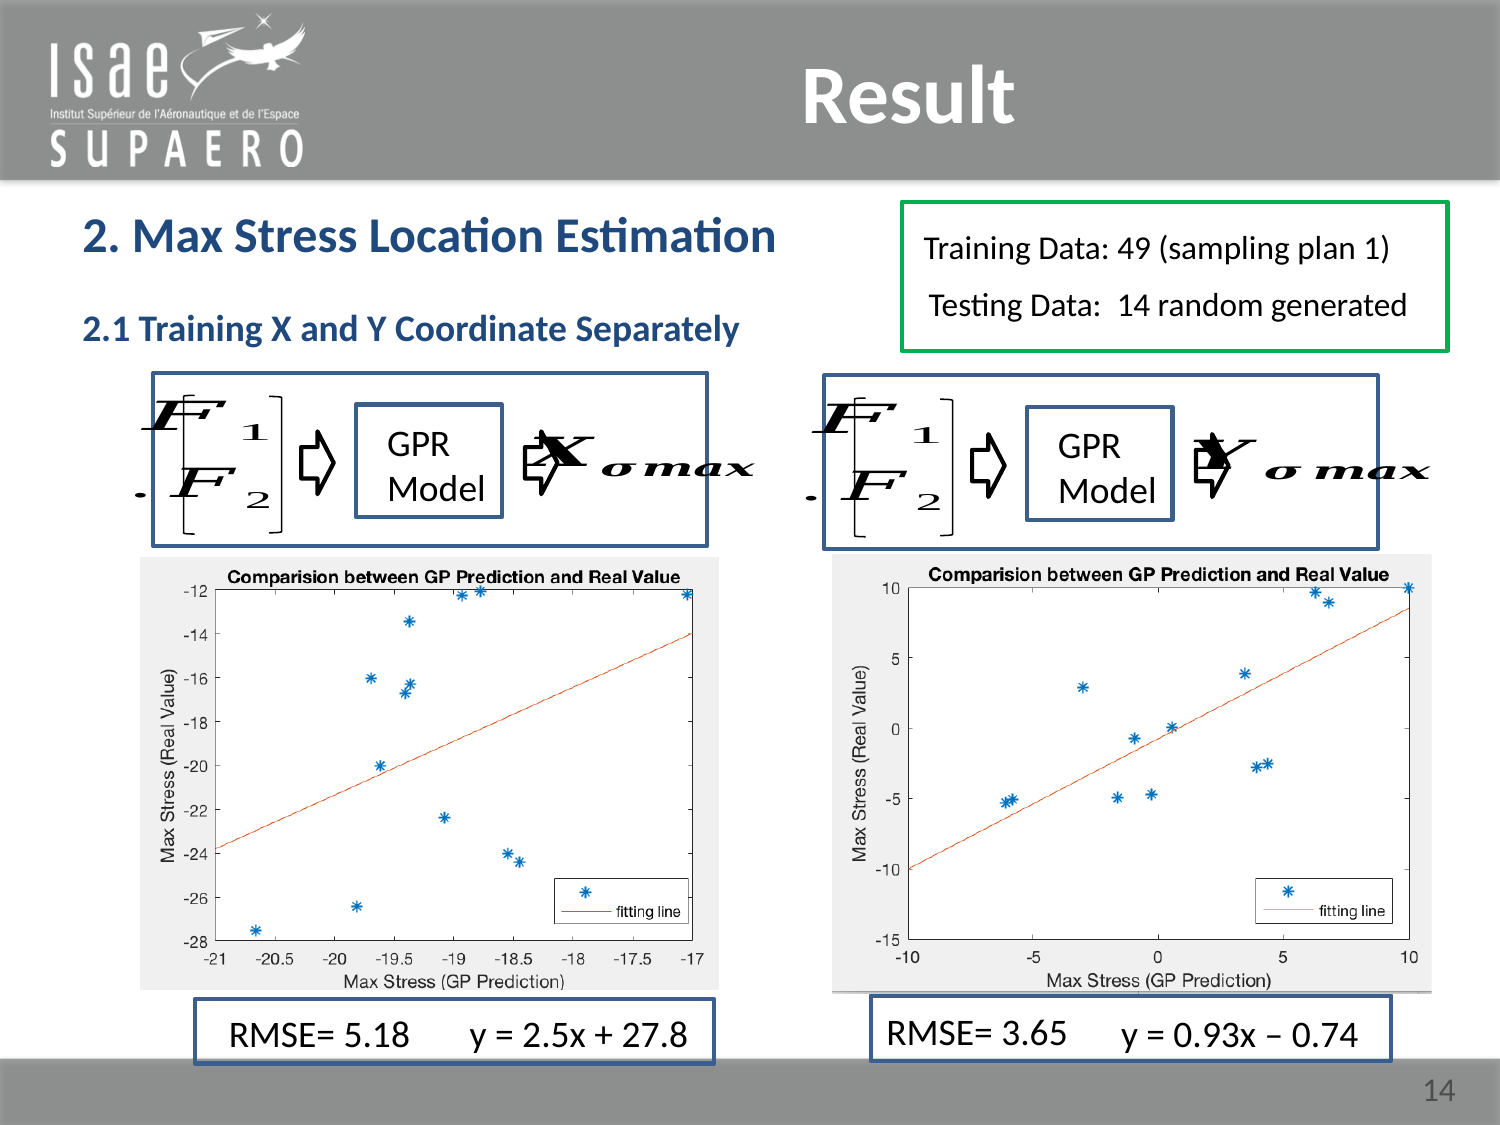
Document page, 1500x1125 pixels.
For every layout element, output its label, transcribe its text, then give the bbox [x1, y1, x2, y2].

text_box [193, 999, 716, 1066]
picture [140, 557, 719, 990]
text_box RMSE= 3.65 [871, 1002, 1083, 1061]
picture [831, 554, 1432, 994]
text_box [900, 200, 1450, 353]
text_box RMSE= 5.18 [213, 1002, 426, 1062]
title Result [324, 7, 1495, 173]
slide_number 14 [1074, 1058, 1471, 1119]
picture [50, 13, 305, 167]
text_box 2.1 Training X and Y Coordinate Separately [67, 296, 907, 356]
text_box 2. Max Stress Location Estimation [67, 194, 820, 270]
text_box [801, 375, 1432, 550]
text_box [869, 1002, 1393, 1063]
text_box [130, 372, 762, 547]
